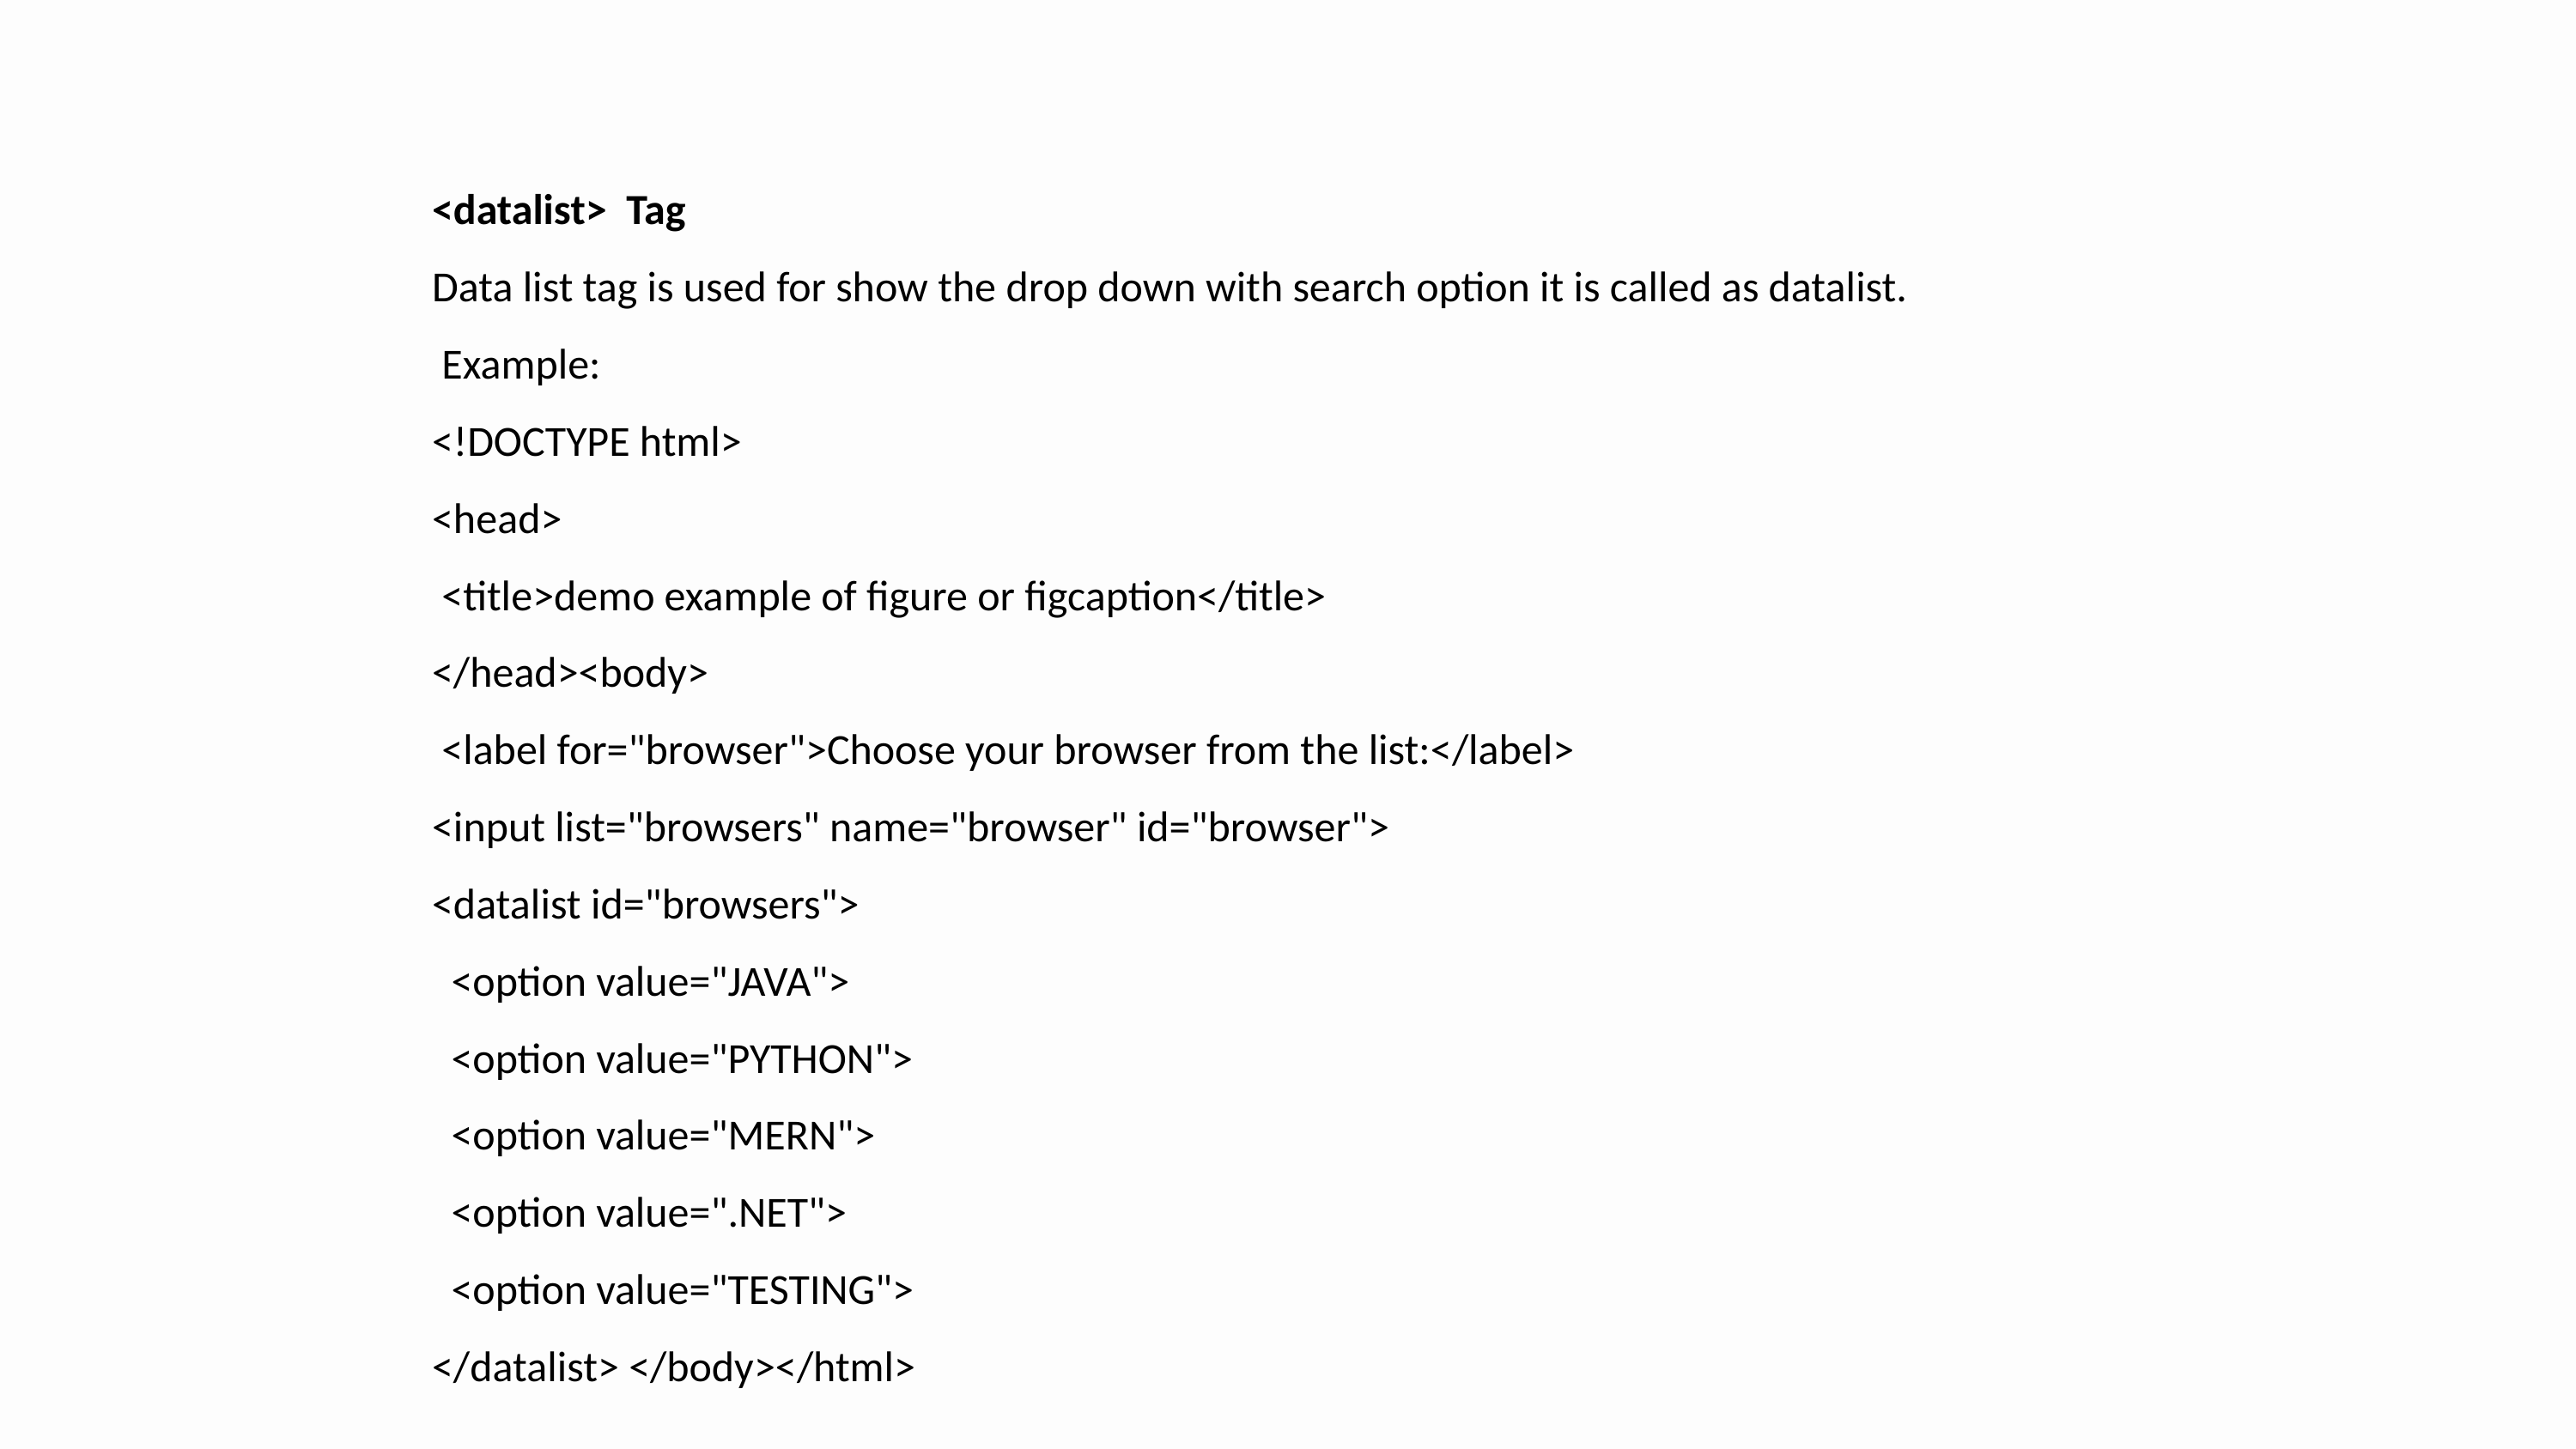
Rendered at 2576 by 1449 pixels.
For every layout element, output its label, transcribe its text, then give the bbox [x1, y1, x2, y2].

text_box <datalist> Tag Data list tag is used for show the drop down with search option it is called as datalist. Example: <!DOCTYPE html> <head> <title>demo example of figure or figcaption</title> </head><body> <label for="browser">Choose your browser from the list:</label> <input list="browsers" name="browser" id="browser"> <datalist id="browsers"> <option value="JAVA"> <option value="PYTHON"> <option value="MERN"> <option value=".NET"> <option value="TESTING"> </datalist> </body></html> [419, 167, 1926, 1397]
